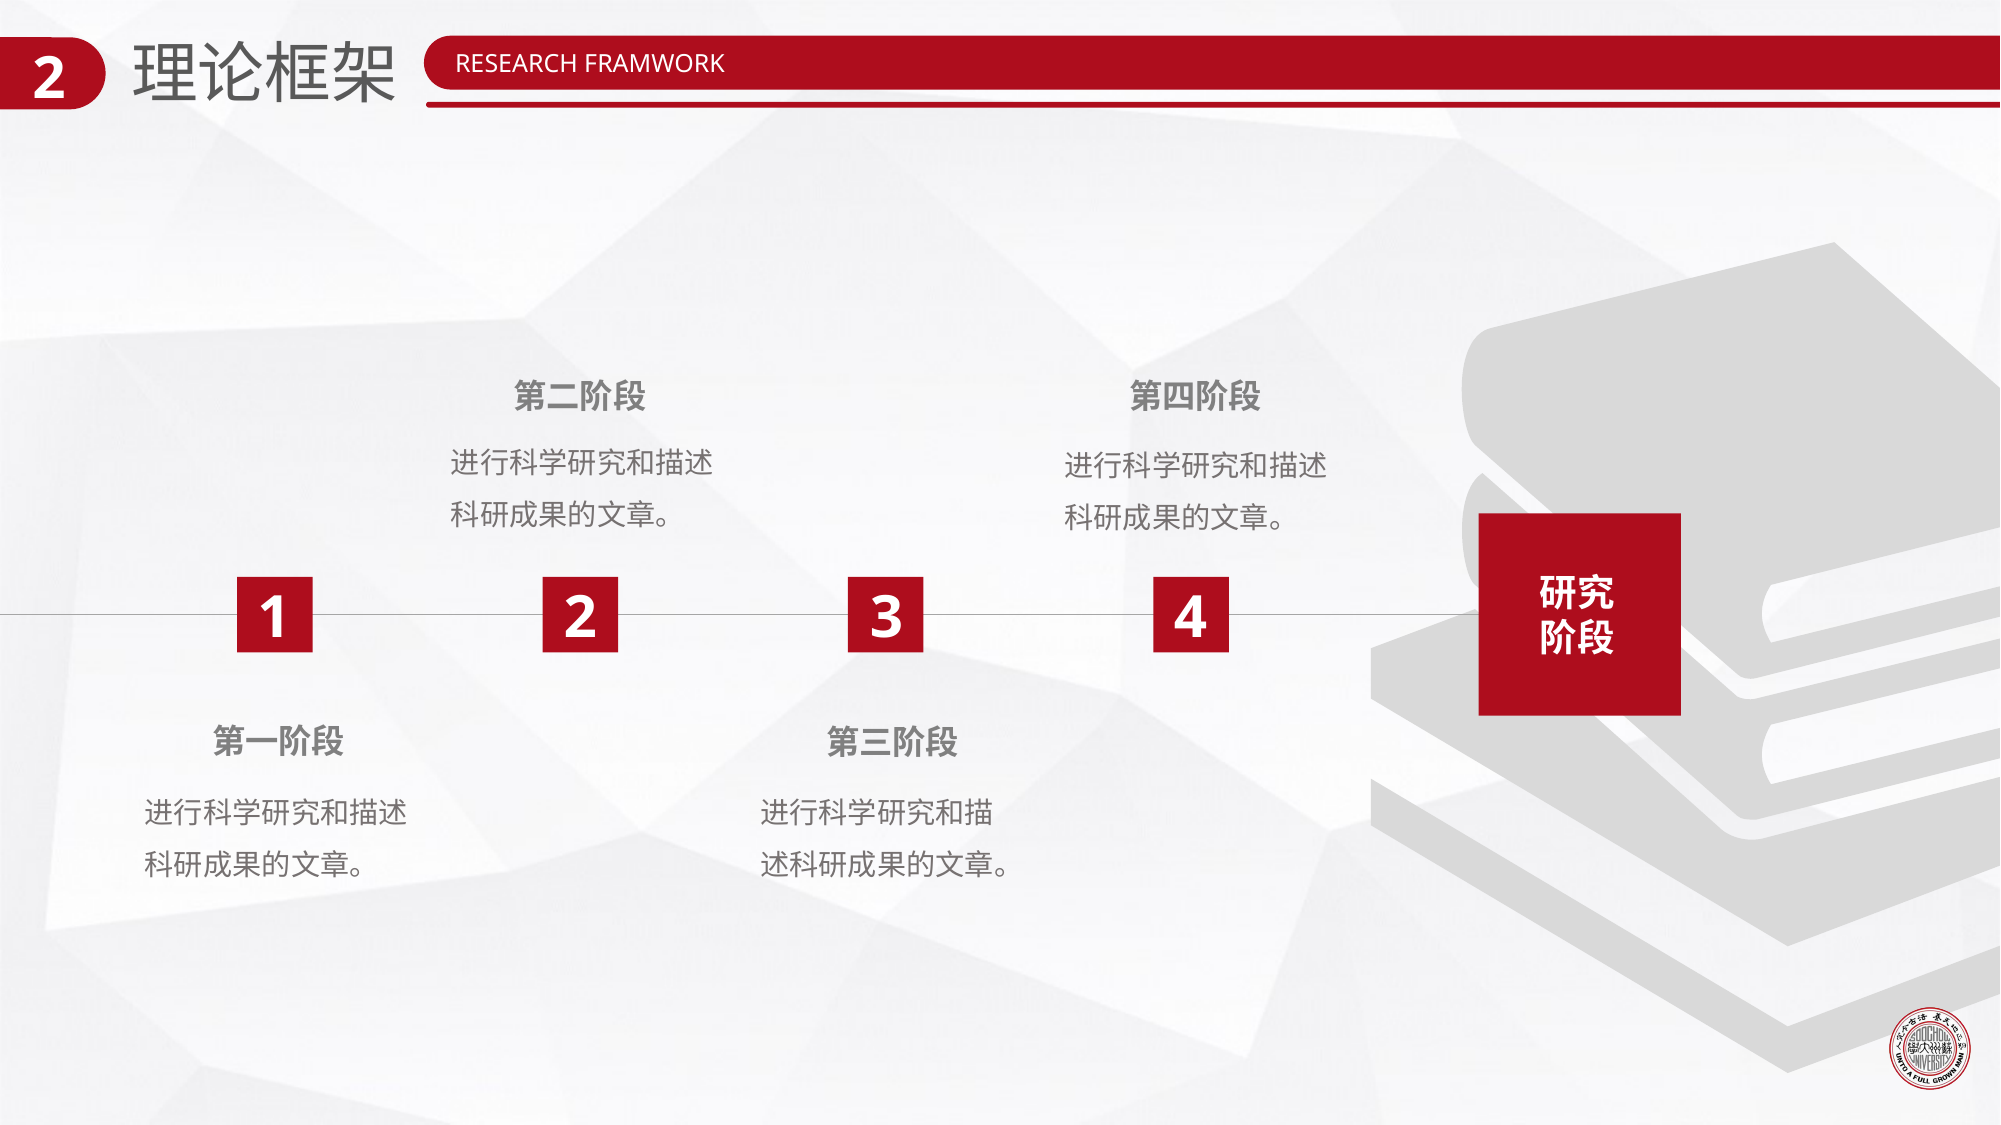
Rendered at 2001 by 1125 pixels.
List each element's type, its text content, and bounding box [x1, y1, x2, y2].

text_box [1138, 571, 1243, 658]
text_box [1372, 243, 2000, 1071]
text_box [527, 571, 633, 658]
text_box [1478, 513, 1681, 716]
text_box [221, 571, 327, 658]
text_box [1049, 367, 1361, 544]
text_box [745, 713, 1039, 891]
text_box 理论框架 [116, 23, 414, 119]
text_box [129, 712, 429, 891]
picture [0, 0, 2001, 1125]
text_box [423, 35, 2000, 108]
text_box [0, 33, 106, 119]
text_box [834, 571, 939, 658]
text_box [435, 367, 742, 541]
